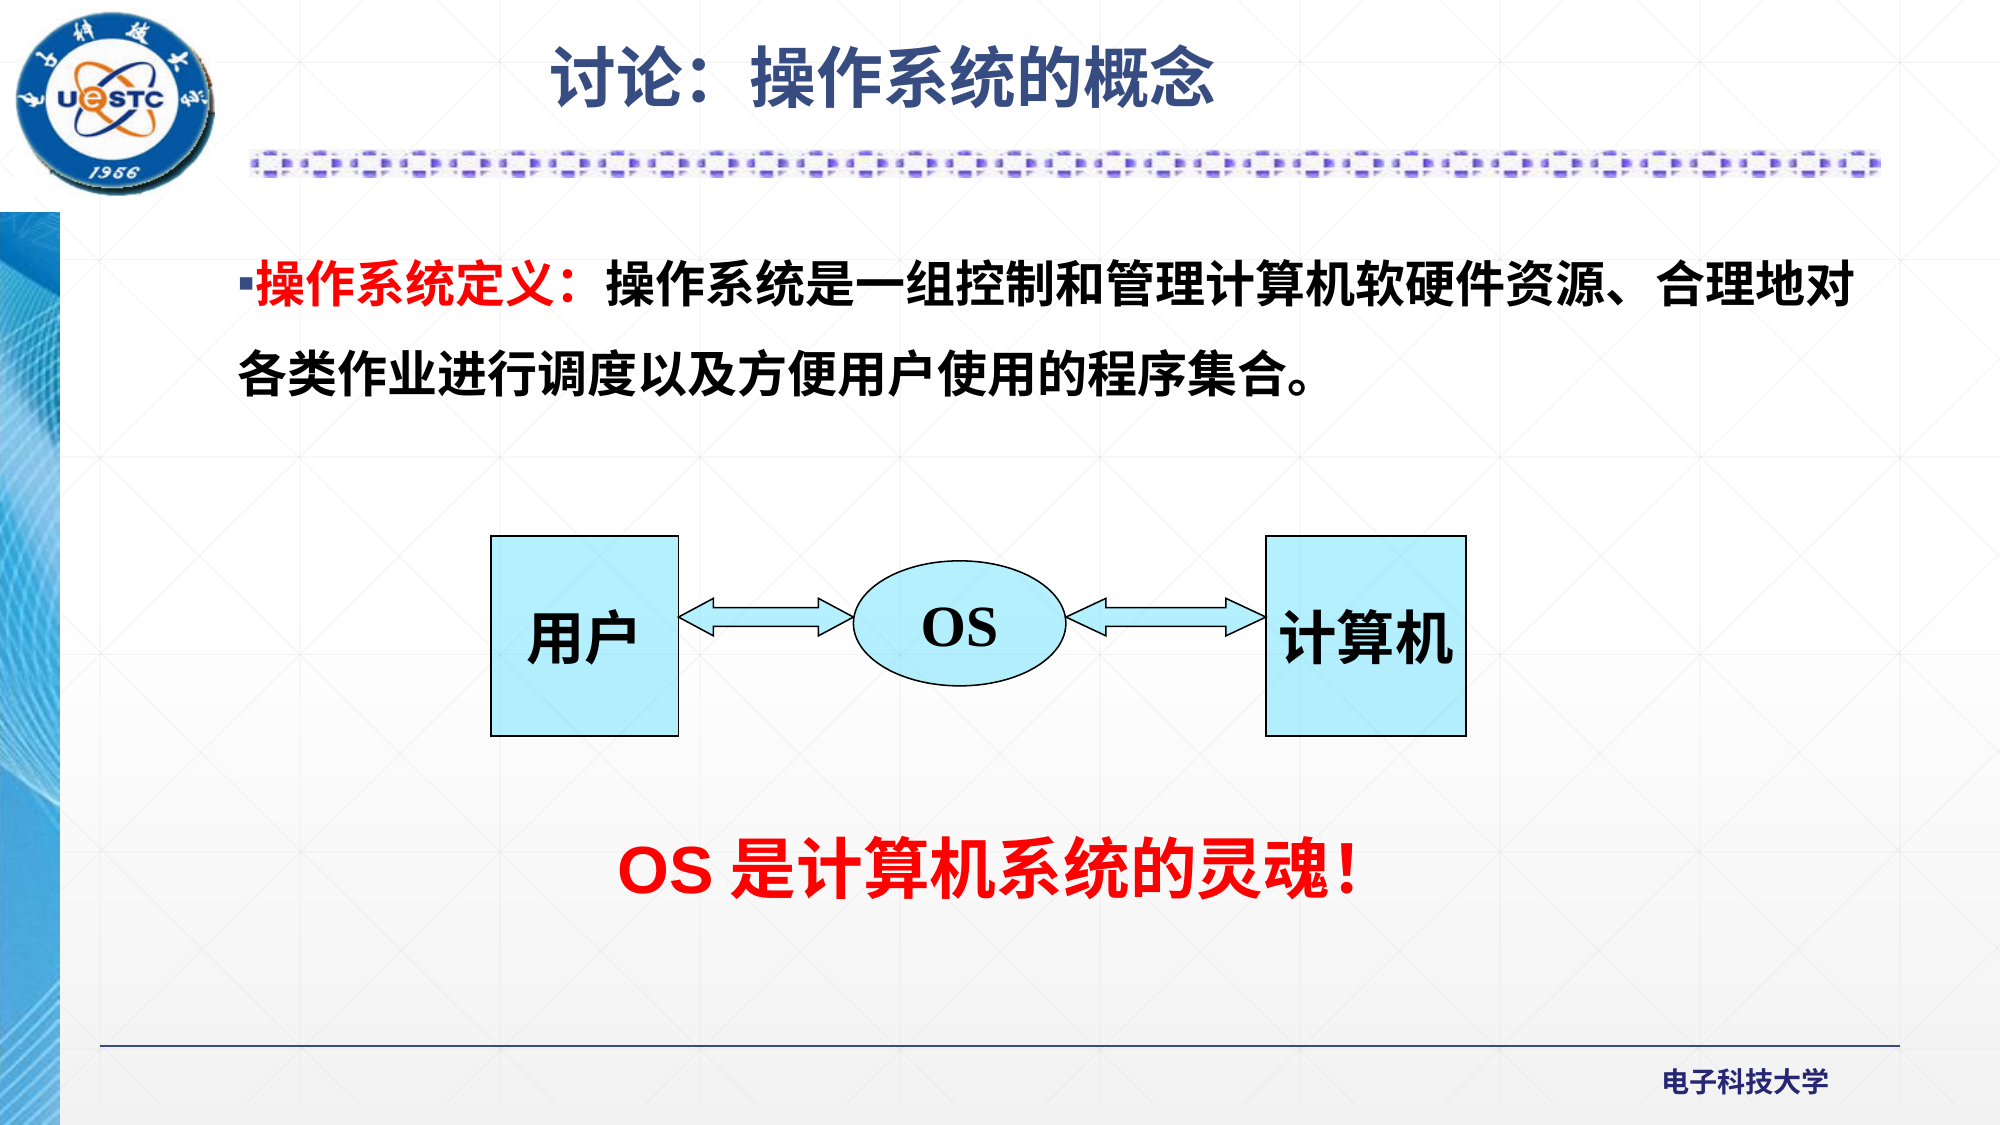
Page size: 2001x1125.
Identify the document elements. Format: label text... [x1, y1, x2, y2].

picture [0, 212, 60, 1125]
title 讨论：操作系统的概念 [500, 37, 1750, 200]
picture [15, 0, 215, 197]
picture [1750, 149, 1881, 178]
picture [249, 149, 500, 178]
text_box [490, 535, 1466, 736]
list 操作系统定义：操作系统是一组控制和管理计算机软硬件资源、合理地对各类作业进行调度以及方便用户使用的程序集合。 [222, 214, 1883, 553]
text_box OS是计算机系统的灵魂！ [602, 819, 1405, 915]
